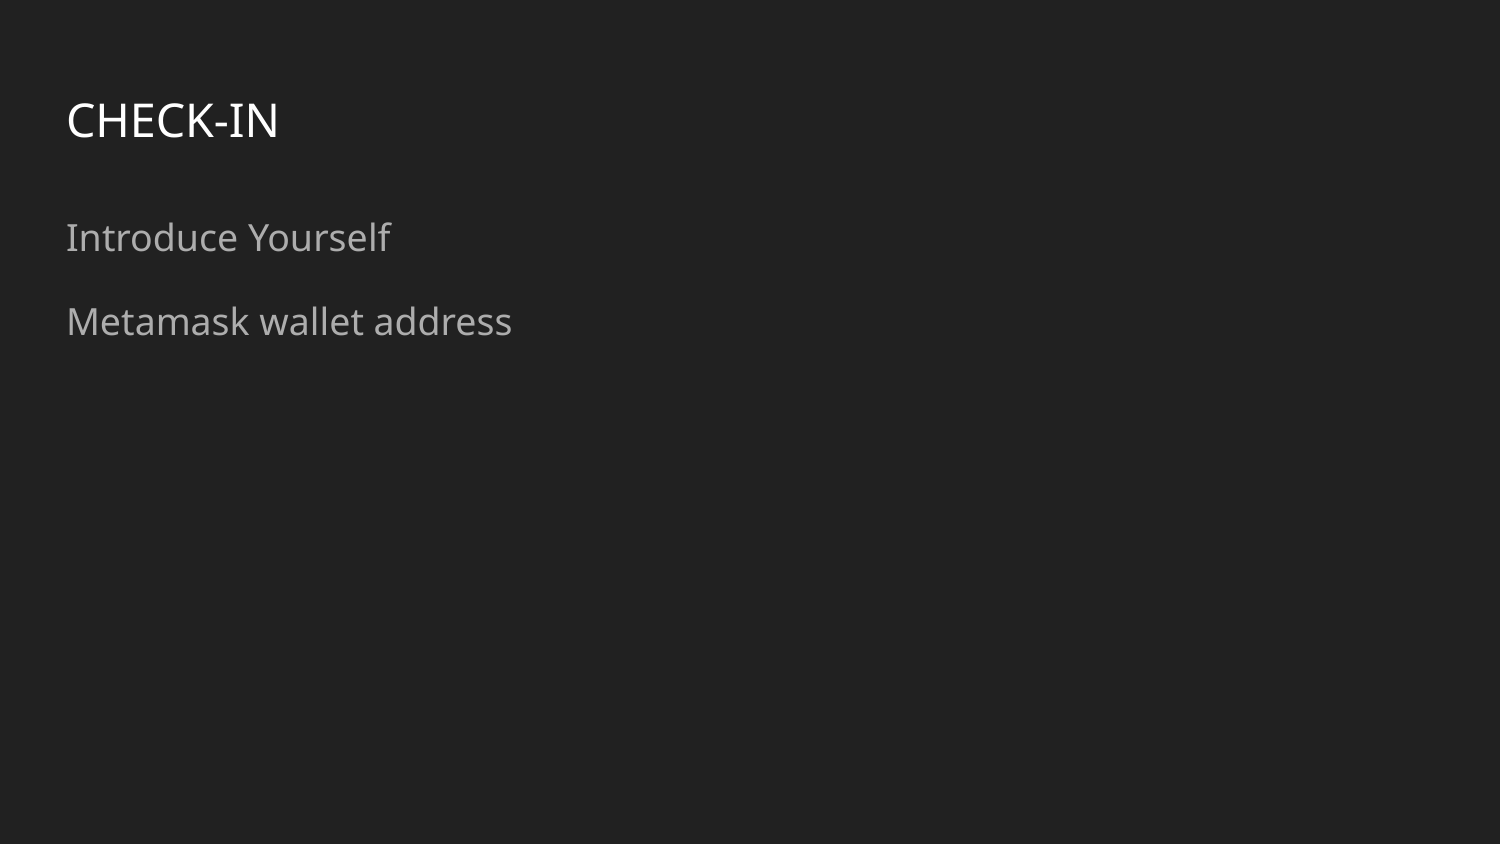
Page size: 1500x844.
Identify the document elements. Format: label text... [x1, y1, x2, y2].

title CHECK-IN [51, 72, 1449, 167]
list Introduce Yourself Metamask wallet address [51, 189, 1449, 750]
